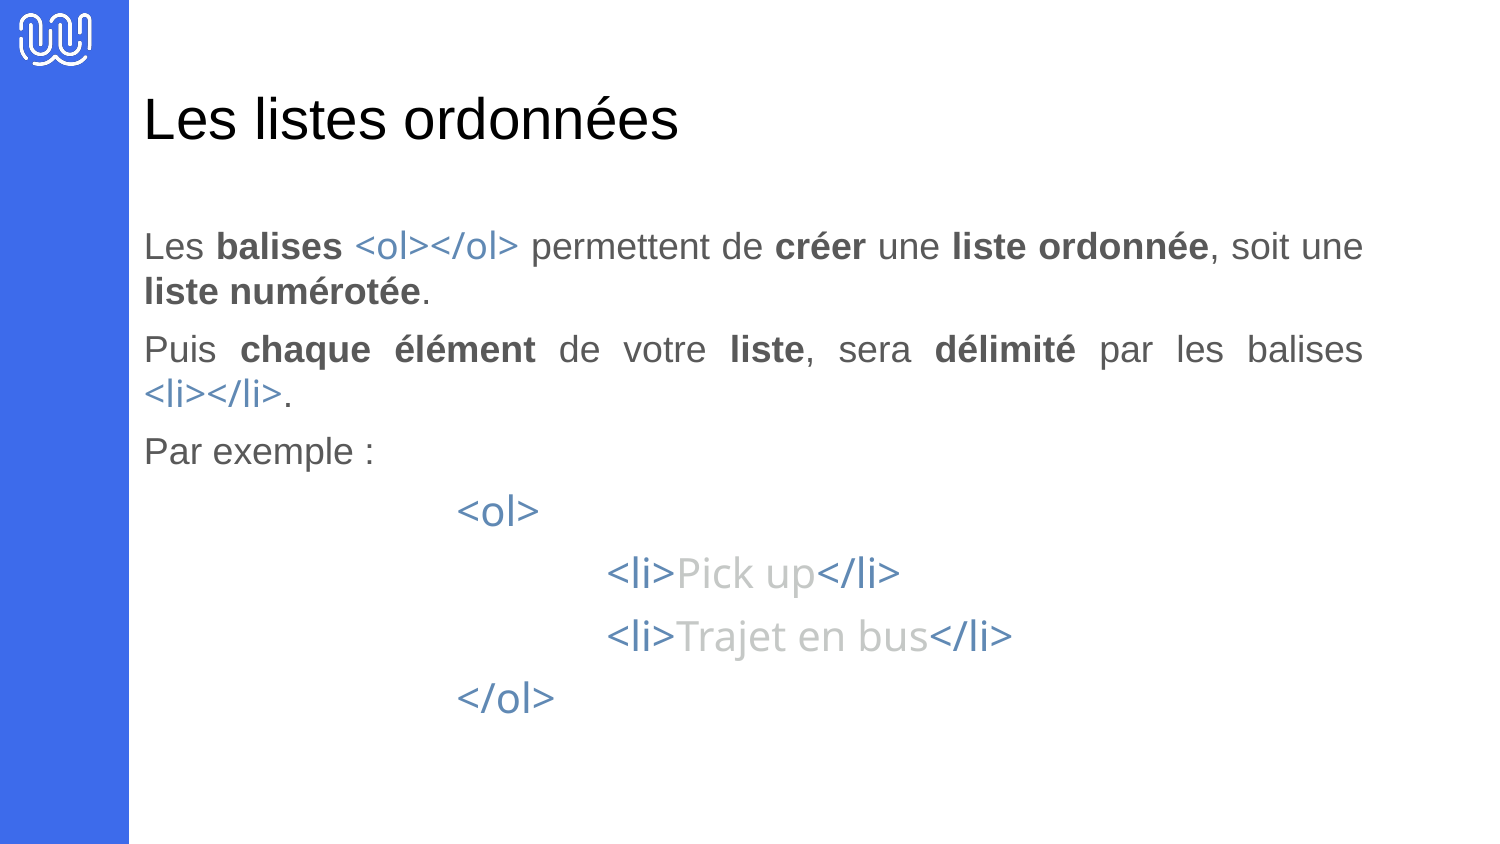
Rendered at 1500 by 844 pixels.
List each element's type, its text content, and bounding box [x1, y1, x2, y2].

text_box [0, 0, 129, 844]
picture [18, 13, 99, 66]
list Les balises <ol></ol> permettent de créer une liste ordonnée, soit une liste numérotée. Puis chaque élément de votre liste, sera délimité par les balises <li></li>. Par exemple : <ol> <li>Pick up</li> <li>Trajet en bus</li> </ol> [129, 206, 1379, 794]
title Les listes ordonnées [129, 50, 1372, 166]
